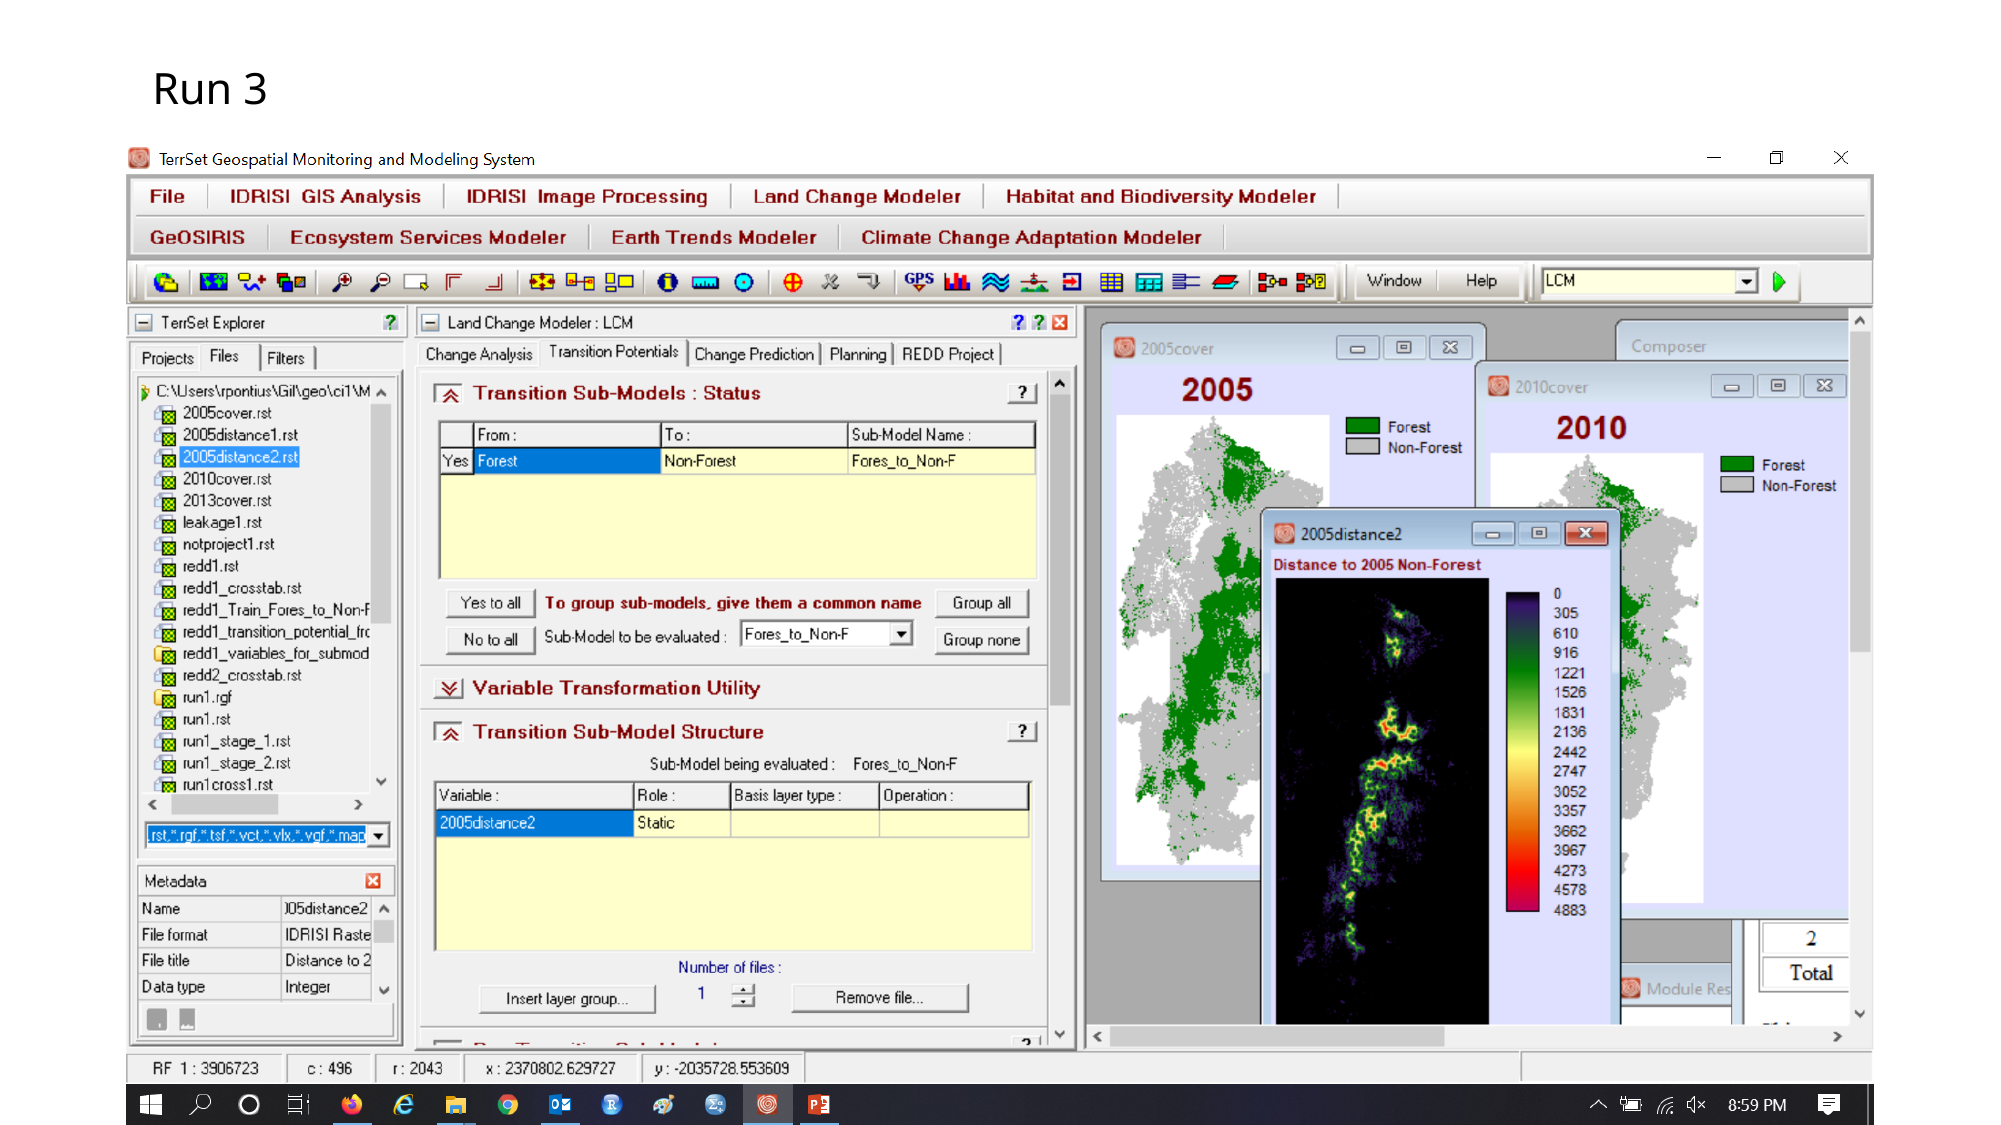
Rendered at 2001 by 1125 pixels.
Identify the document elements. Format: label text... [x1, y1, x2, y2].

title Run 3 [137, 59, 1863, 123]
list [126, 142, 1874, 1125]
